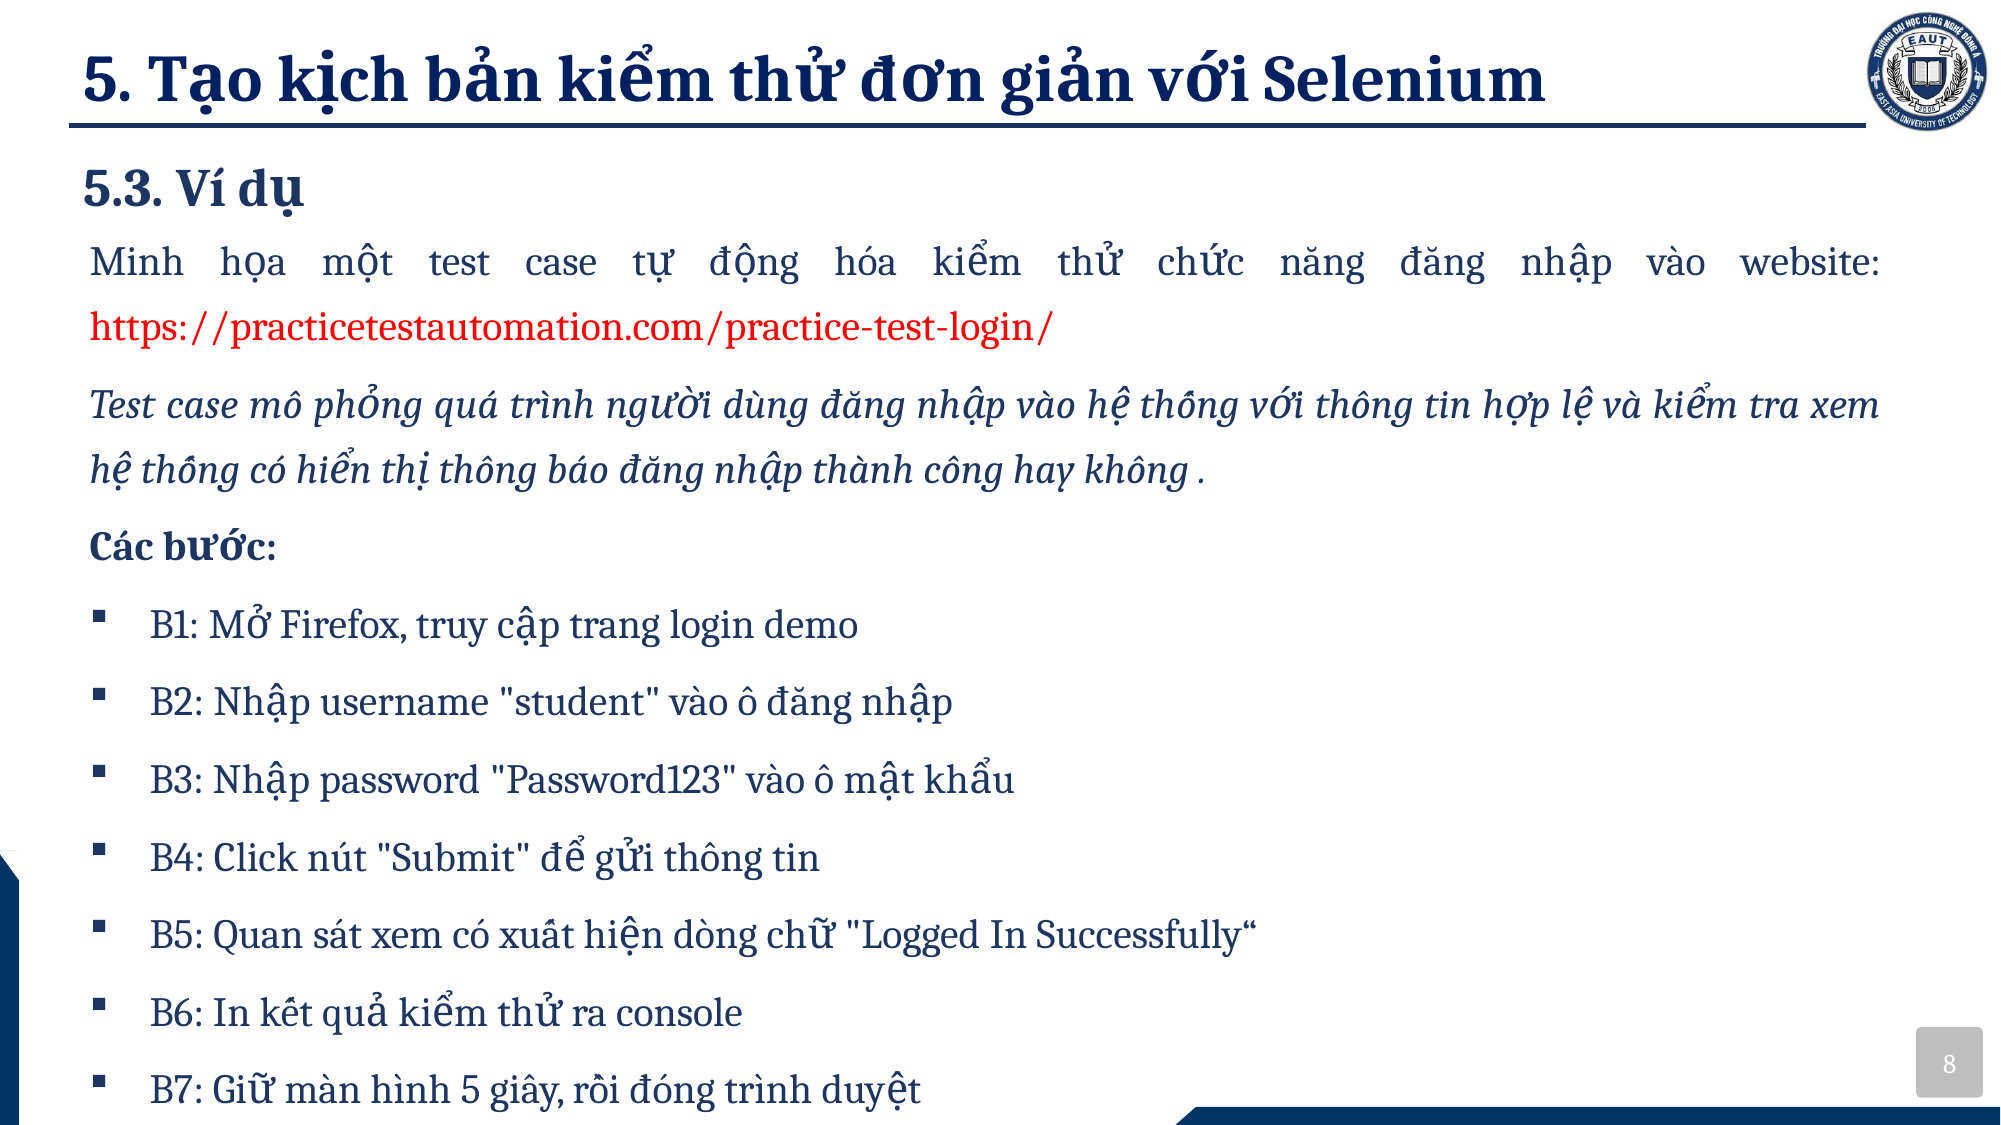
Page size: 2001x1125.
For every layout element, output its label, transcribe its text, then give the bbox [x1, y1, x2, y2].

text_box 5.3. Ví dụ [68, 144, 1902, 225]
title 5. Tạo kịch bản kiểm thử đơn giản với Selenium [68, 37, 1769, 114]
picture [1866, 11, 1988, 132]
list Minh họa một test case tự động hóa kiểm thử chức năng đăng nhập vào website: https://practicetestautomation.com/practice-test-login/ Test case mô phỏng quá trình người dùng đăng nhập vào hệ thống với thông tin hợp lệ và kiểm tra xem hệ thống có hiển thị thông báo đăng nhập thành công hay không . Các bước: B1: Mở Firefox, truy cập trang login demo B2: Nhập username "student" vào ô đăng nhập B3: Nhập password "Password123" vào ô mật khẩu B4: Click nút "Submit" để gửi thông tin B5: Quan sát xem có xuất hiện dòng chữ "Logged In Successfully“ B6: In kết quả kiểm thử ra console B7: Giữ màn hình 5 giây, rồi đóng trình duyệt [74, 225, 1896, 1108]
